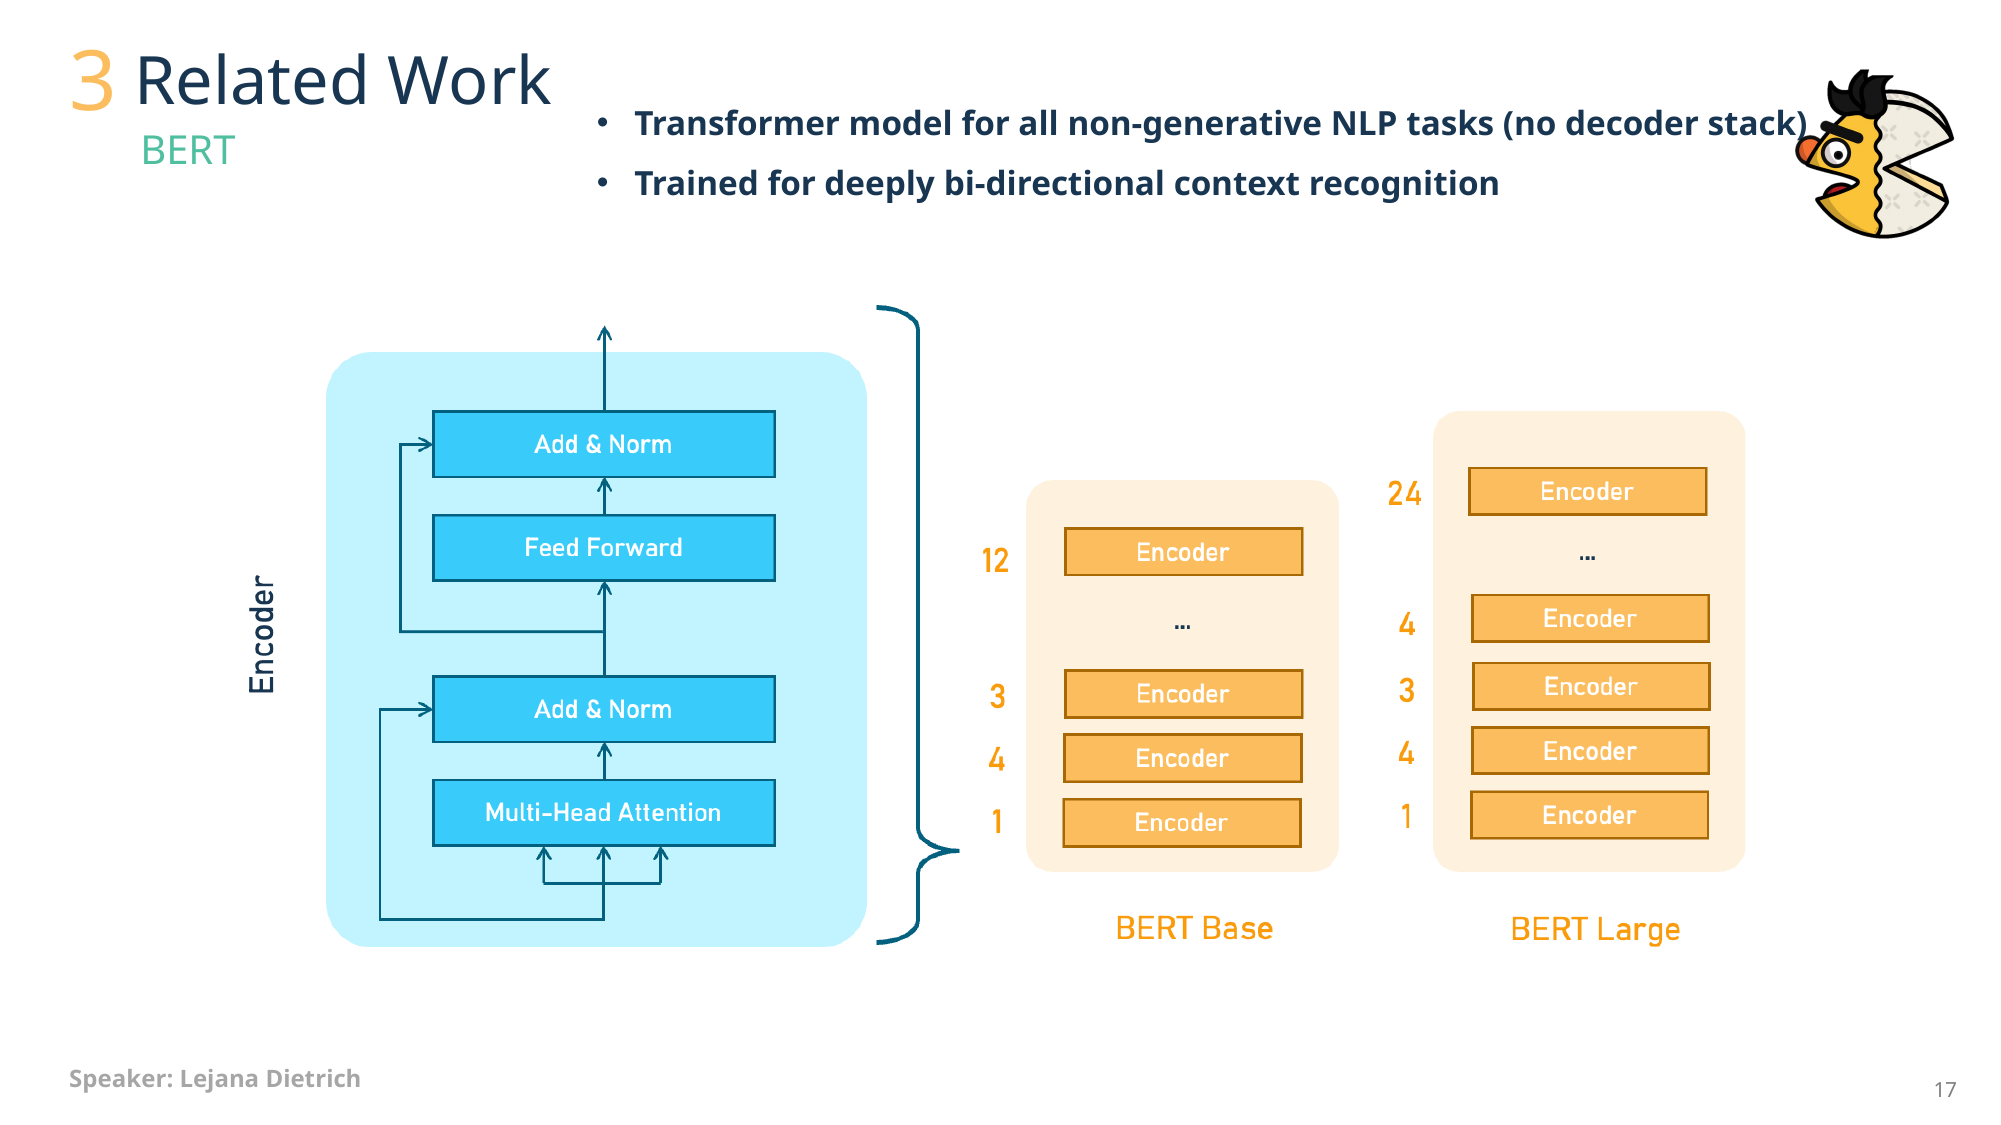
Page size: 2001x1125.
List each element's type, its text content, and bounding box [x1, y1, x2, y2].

list 3 [54, 38, 130, 128]
picture [1786, 63, 1963, 241]
text_box Speaker: Lejana Dietrich [54, 1030, 487, 1100]
list Transformer model for all non-generative NLP tasks (no decoder stack) Trained for deeply bi-directional context recognition [581, 94, 1846, 243]
title Related Work [113, 33, 979, 133]
list BERT [125, 133, 581, 182]
picture [235, 272, 1765, 986]
slide_number 17 [1918, 1068, 1984, 1100]
